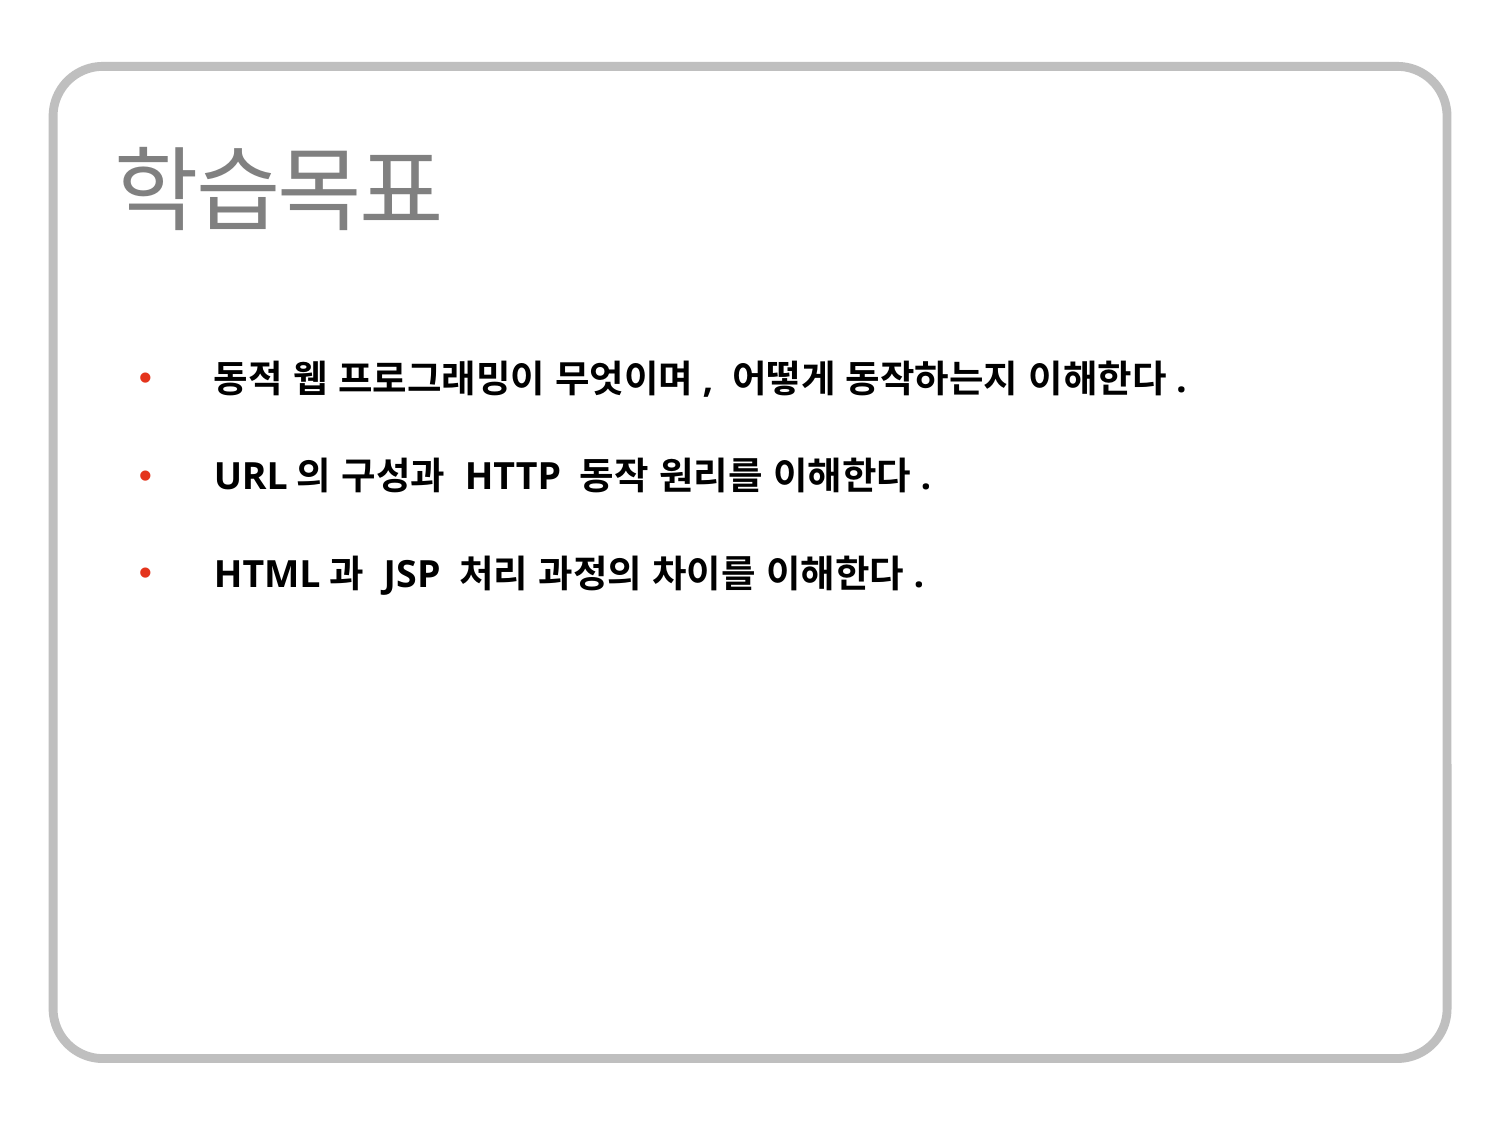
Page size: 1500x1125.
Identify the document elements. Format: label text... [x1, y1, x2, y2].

list 동적 웹 프로그래밍이 무엇이며, 어떻게 동작하는지 이해한다. URL의 구성과 HTTP 동작 원리를 이해한다. HTML과 JSP 처리 과정의 차이를 이해한다. [123, 302, 1388, 976]
